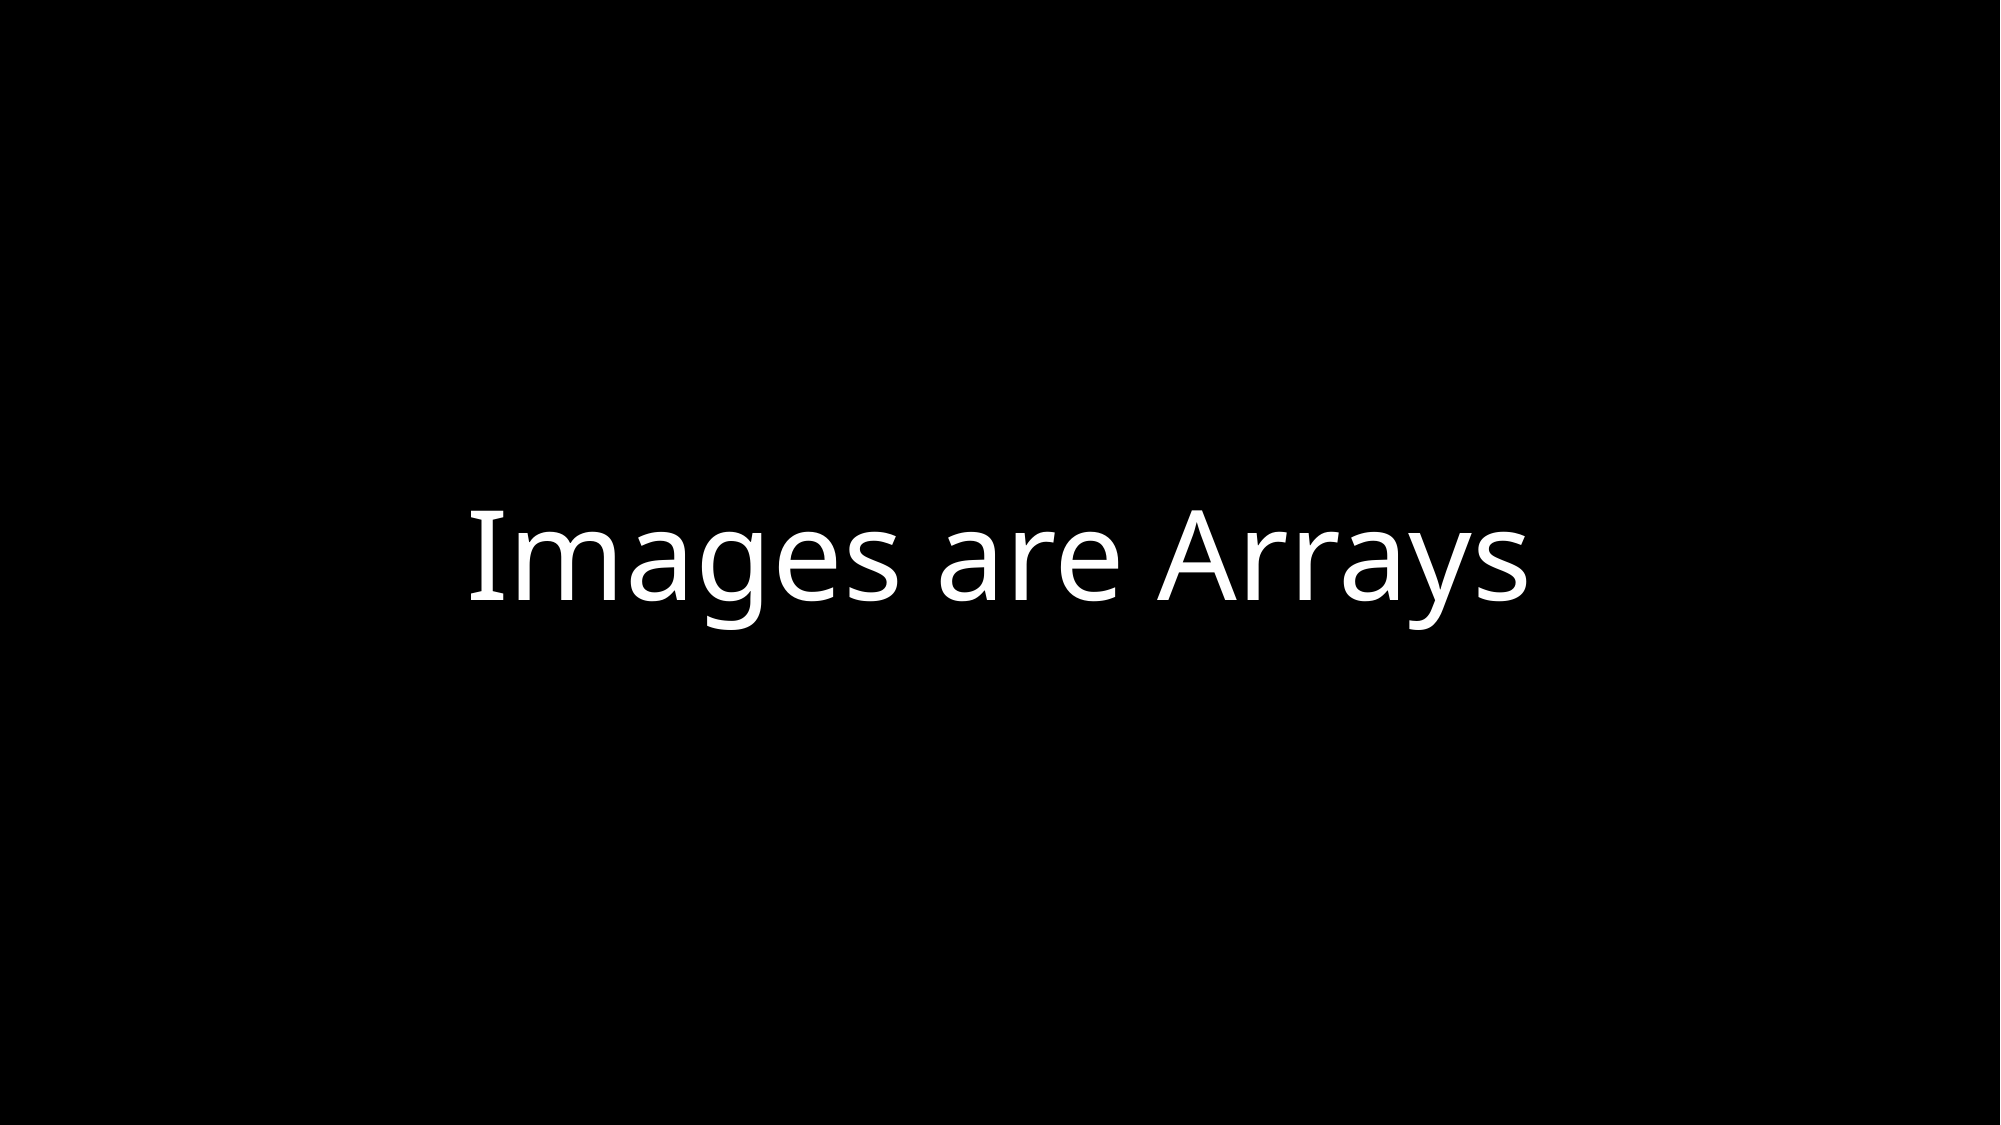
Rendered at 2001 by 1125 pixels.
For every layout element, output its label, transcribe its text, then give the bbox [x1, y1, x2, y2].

title Images are Arrays [137, 451, 1863, 670]
